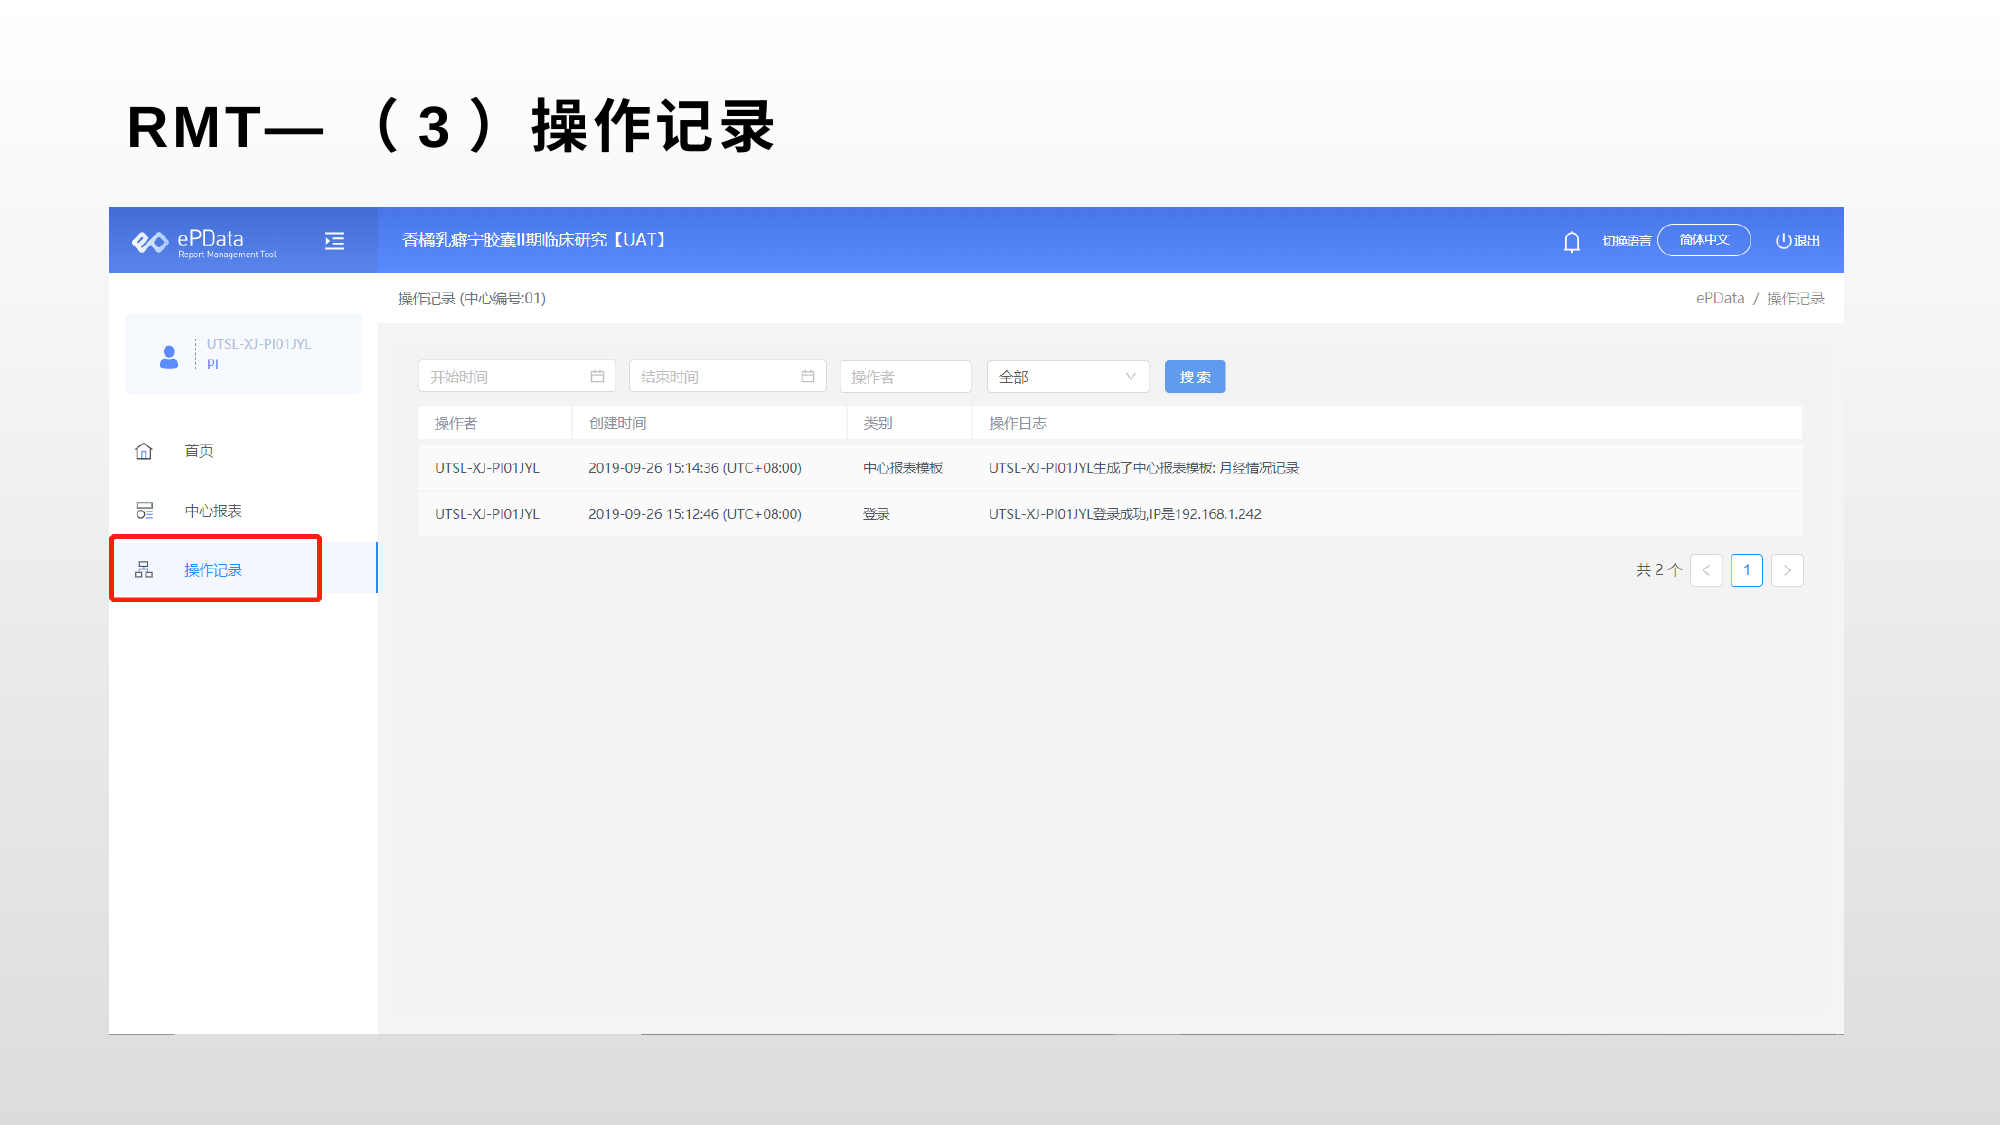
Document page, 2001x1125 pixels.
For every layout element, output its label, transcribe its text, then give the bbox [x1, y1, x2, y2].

text_box RMT—（3）操作记录 [109, 70, 1891, 178]
picture [109, 207, 1844, 1035]
